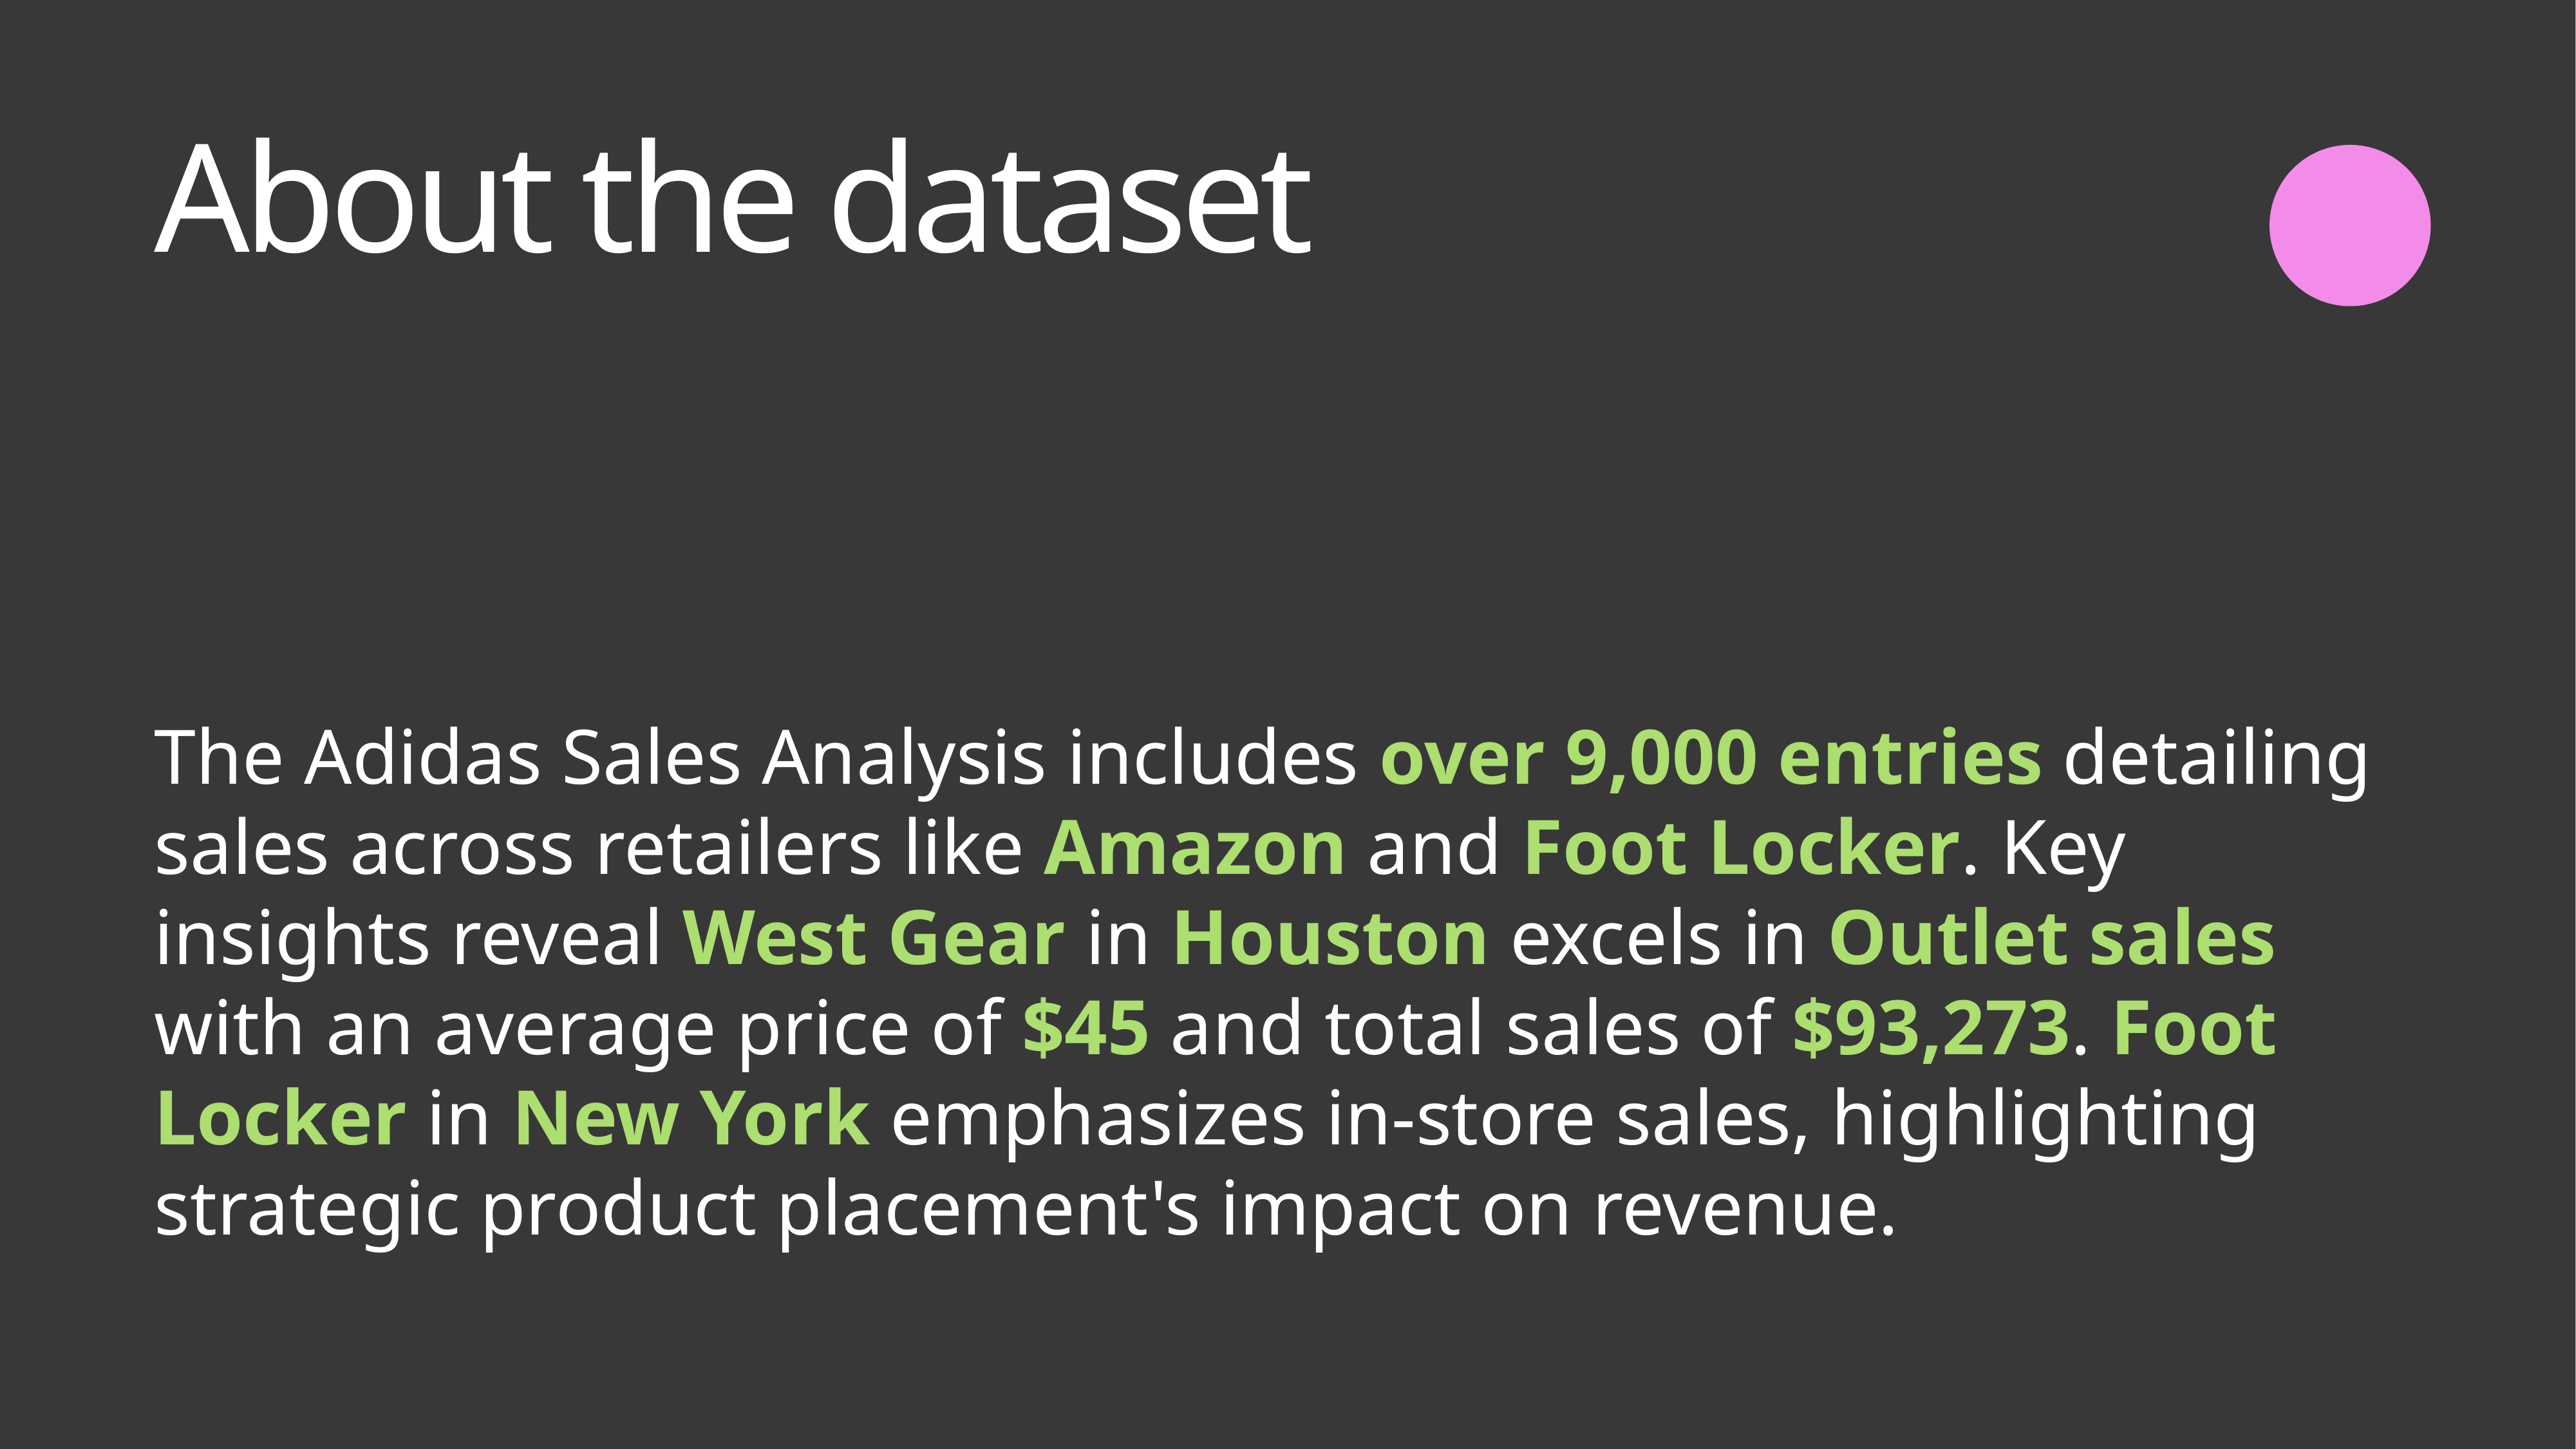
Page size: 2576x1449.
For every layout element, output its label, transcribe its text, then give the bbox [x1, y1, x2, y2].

text_box The Adidas Sales Analysis includes over 9,000 entries detailing sales across retailers like Amazon and Foot Locker. Key insights reveal West Gear in Houston excels in Outlet sales with an average price of $45 and total sales of $93,273. Foot Locker in New York emphasizes in-store sales, highlighting strategic product placement's impact on revenue. [144, 704, 2431, 1304]
text_box [2269, 144, 2431, 307]
title About the dataset [145, 118, 2198, 609]
